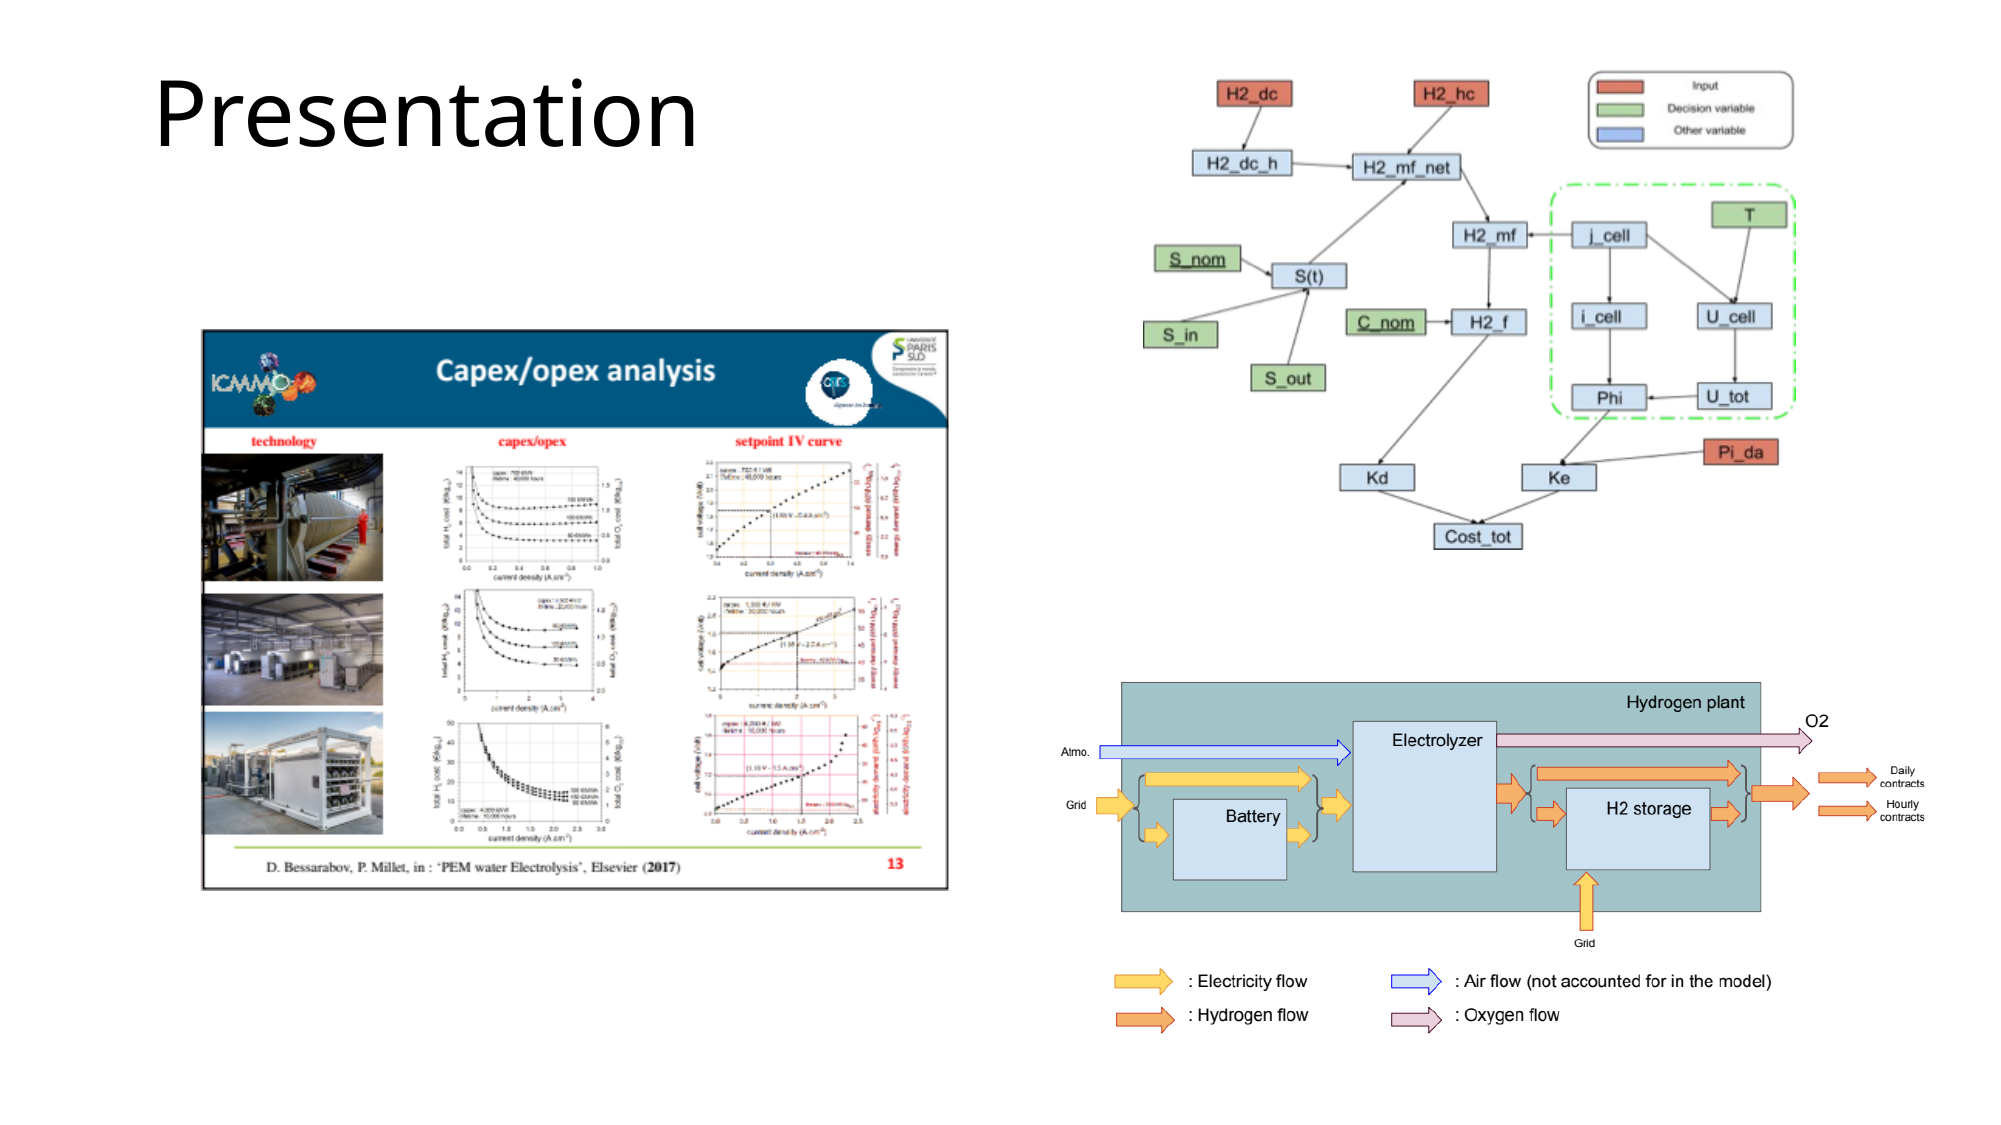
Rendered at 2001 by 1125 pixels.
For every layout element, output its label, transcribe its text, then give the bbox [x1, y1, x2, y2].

picture [137, 297, 987, 904]
title Presentation [137, 59, 1863, 175]
picture [1057, 658, 1949, 1052]
picture [1143, 69, 1796, 550]
